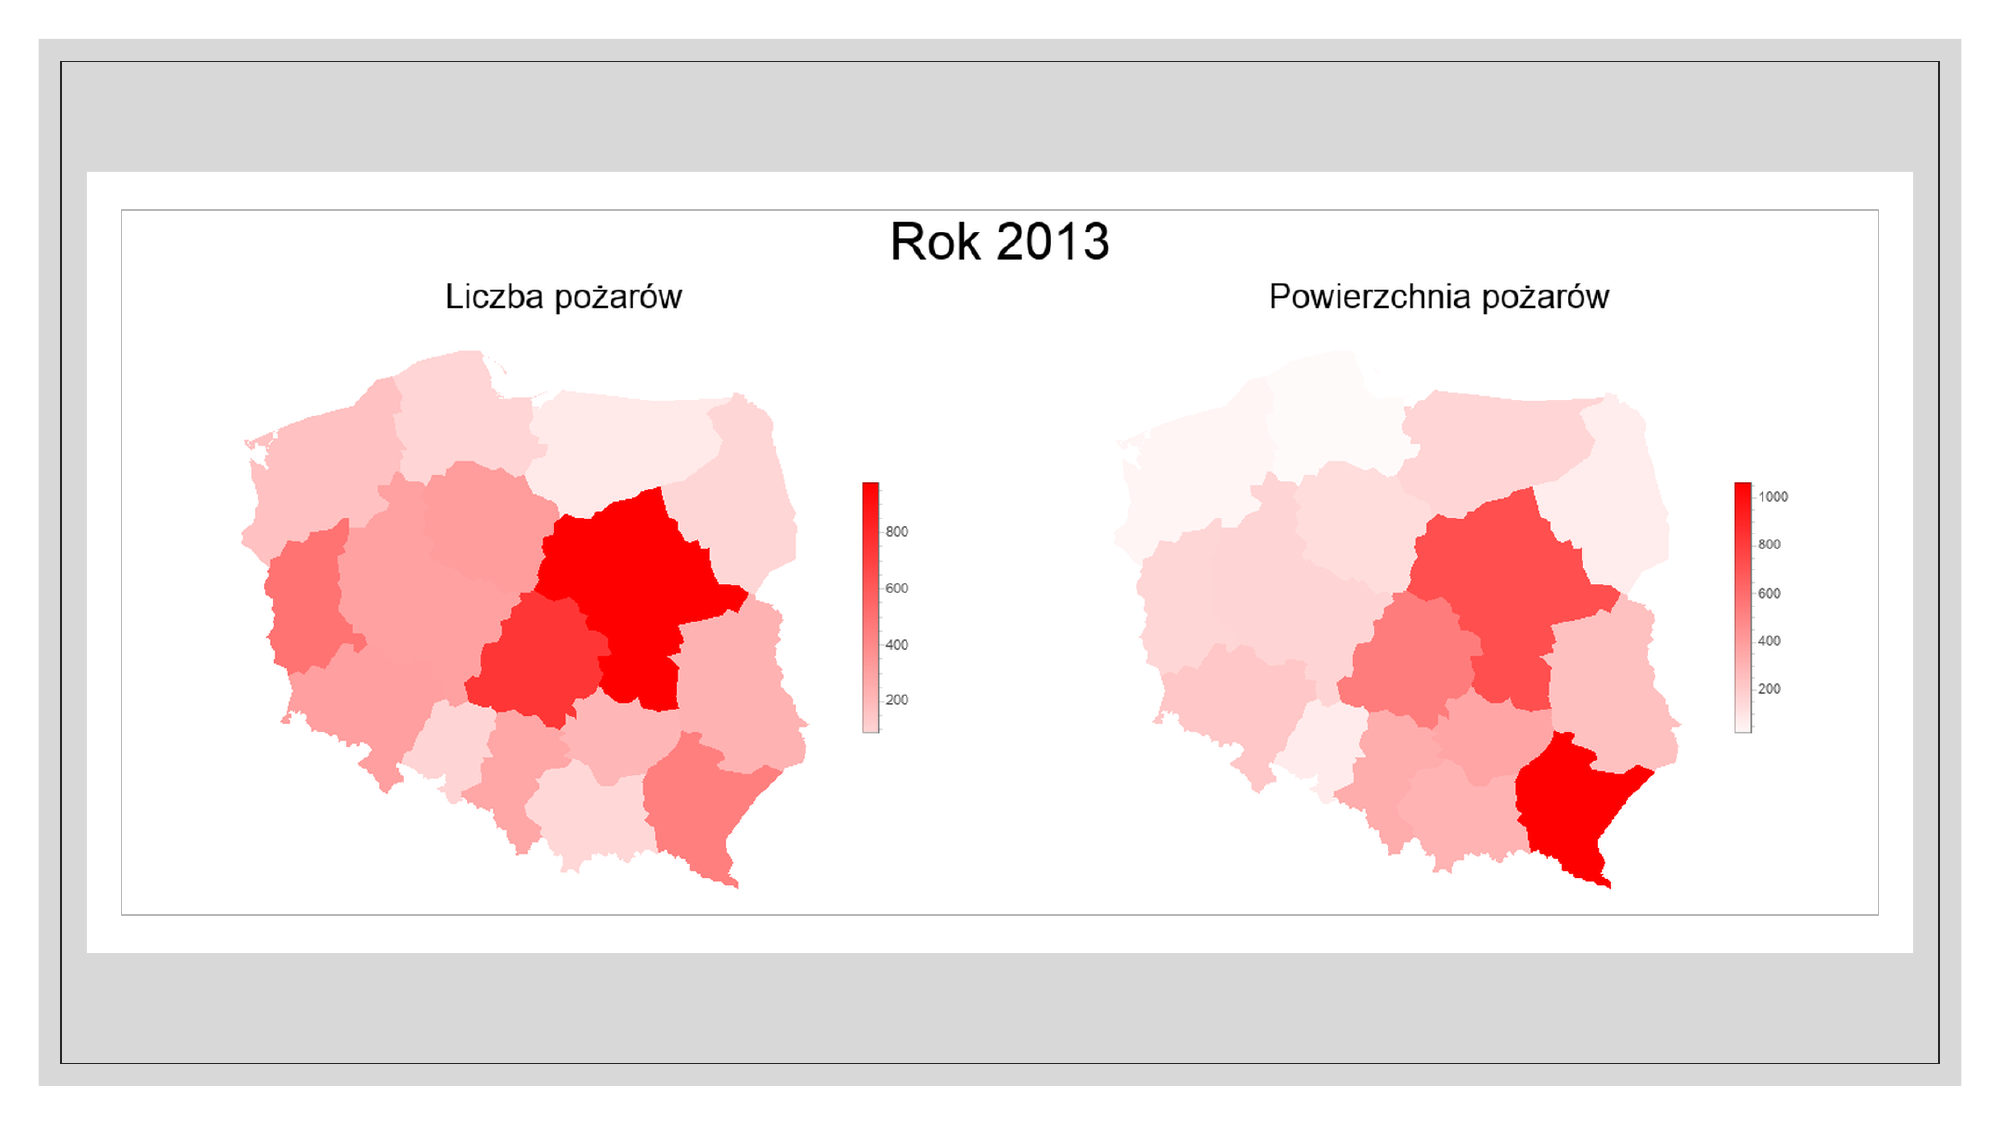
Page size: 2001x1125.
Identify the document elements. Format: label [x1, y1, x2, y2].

picture [121, 210, 1878, 915]
text_box [86, 171, 1914, 953]
